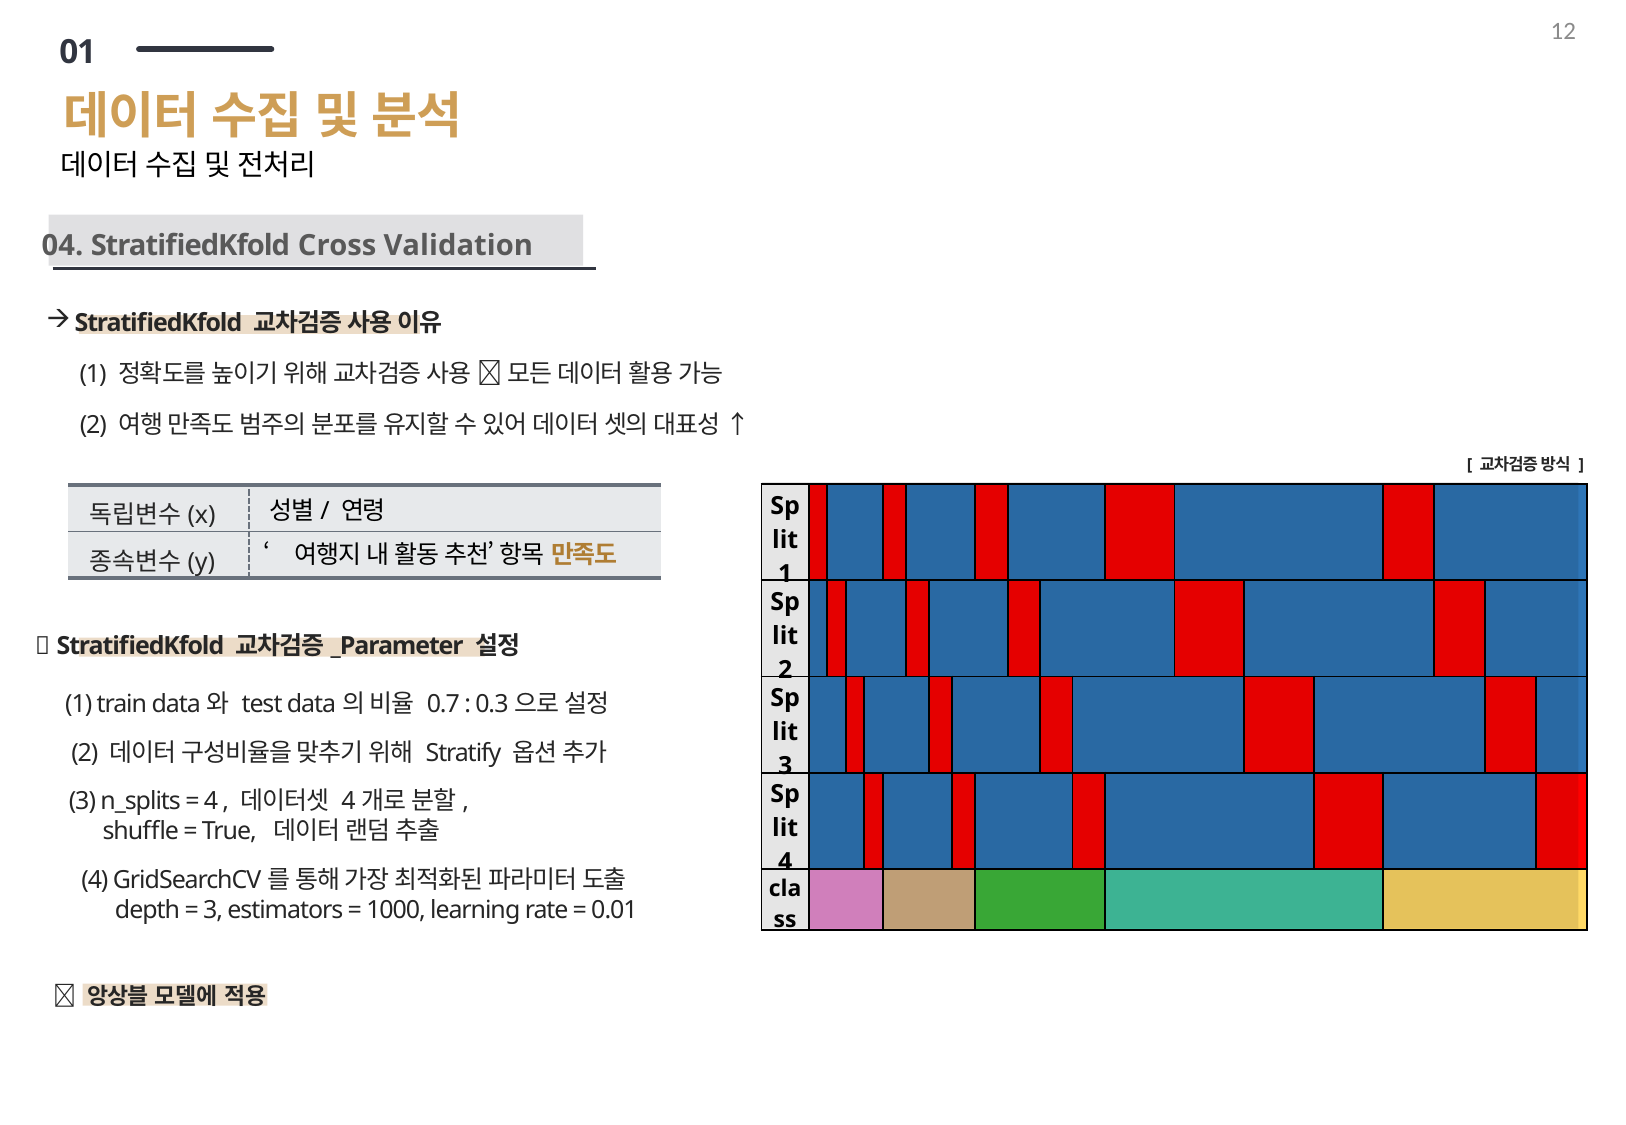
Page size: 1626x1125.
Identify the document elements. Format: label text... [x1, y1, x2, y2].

text_box (2) 여행 만족도 범주의 분포를 유지할 수 있어 데이터 셋의 대표성 ↑ [65, 401, 767, 447]
text_box  StratifiedKfold 교차검증_Parameter 설정 [20, 622, 535, 667]
text_box (2) 데이터 구성비율을 맞추기 위해 Stratify 옵션 추가 [56, 728, 623, 774]
text_box (1) train data와 test data의 비율 0.7 : 0.3으로 설정 [50, 680, 624, 725]
text_box [761, 481, 1579, 930]
text_box StratifiedKfold 교차검증 사용 이유 [31, 299, 458, 345]
table_header [1579, 485, 1586, 579]
text_box [ 교차검증 방식 ] [1452, 446, 1599, 482]
table_cell [1579, 581, 1586, 676]
text_box (1) 정확도를 높이기 위해 교차검증 사용  모든 데이터 활용 가능 [64, 349, 739, 395]
slide_number 12 [1501, 0, 1625, 60]
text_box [67, 484, 661, 581]
text_box [48, 214, 584, 267]
table_cell [1579, 774, 1586, 868]
text_box 데이터 수집 및 분석 [48, 68, 478, 152]
text_box 데이터 수집 및 전처리 [45, 139, 332, 189]
text_box  앙상블 모델에 적용 [38, 974, 282, 1017]
text_box 01 [44, 17, 112, 78]
table_cell [1579, 870, 1586, 929]
text_box (4) GridSearchCV를 통해 가장 최적화된 파라미터 도출 depth = 3, estimators = 1000, learning rate = 0.01 [66, 856, 653, 931]
text_box (3) n_splits = 4 , 데이터셋 4개로 분할, shuffle = True, 데이터 랜덤 추출 [54, 777, 490, 852]
text_box 04. StratifiedKfold Cross Validation [26, 215, 549, 269]
table_cell [1579, 677, 1586, 772]
